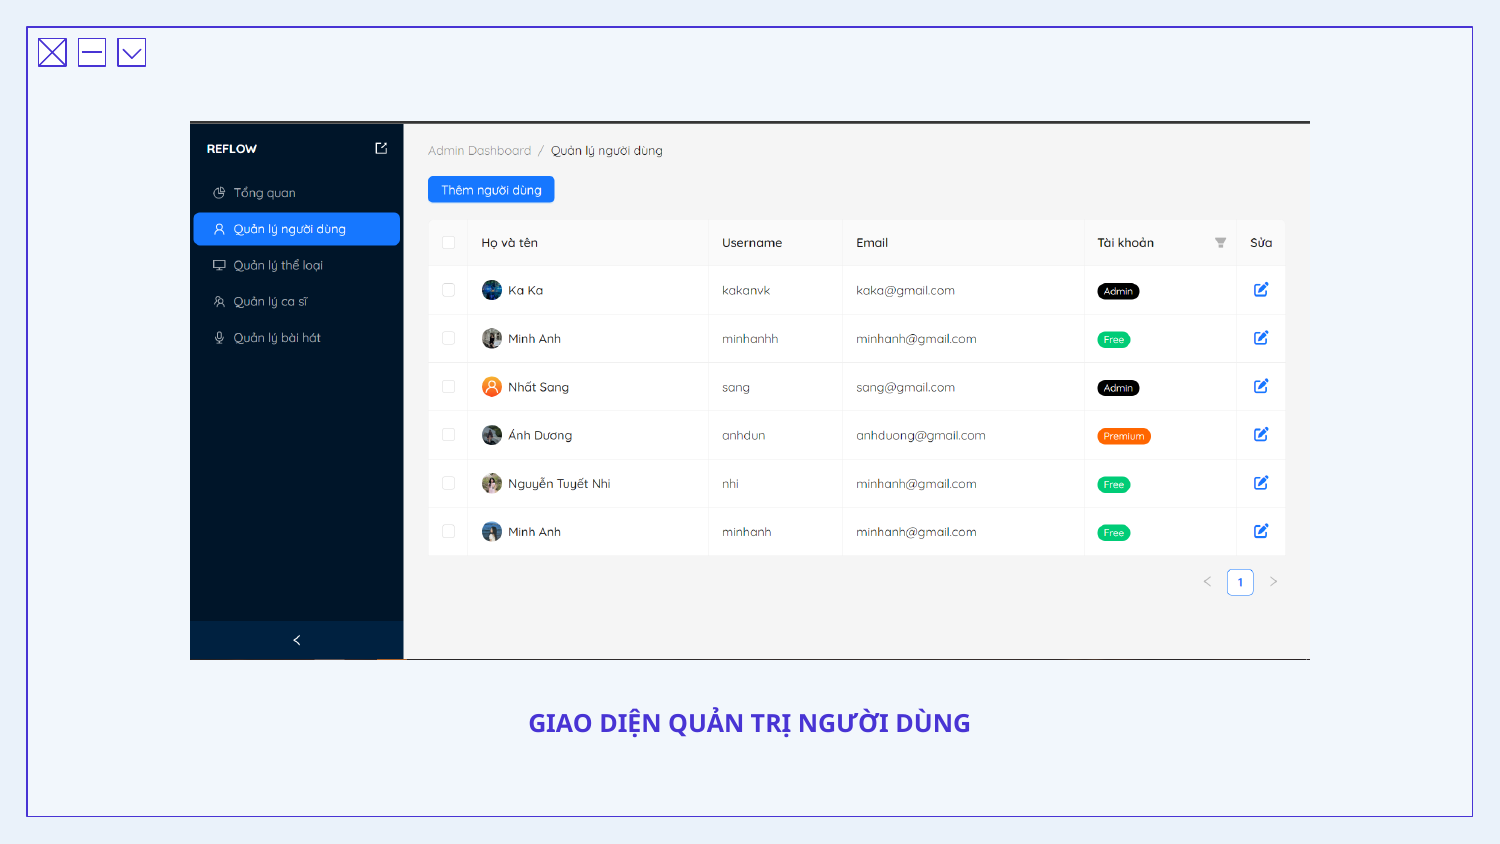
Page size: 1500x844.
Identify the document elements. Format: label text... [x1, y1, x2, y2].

title GIAO DIỆN QUẢN TRỊ NGƯỜI DÙNG [443, 692, 1057, 752]
picture [190, 121, 1310, 660]
